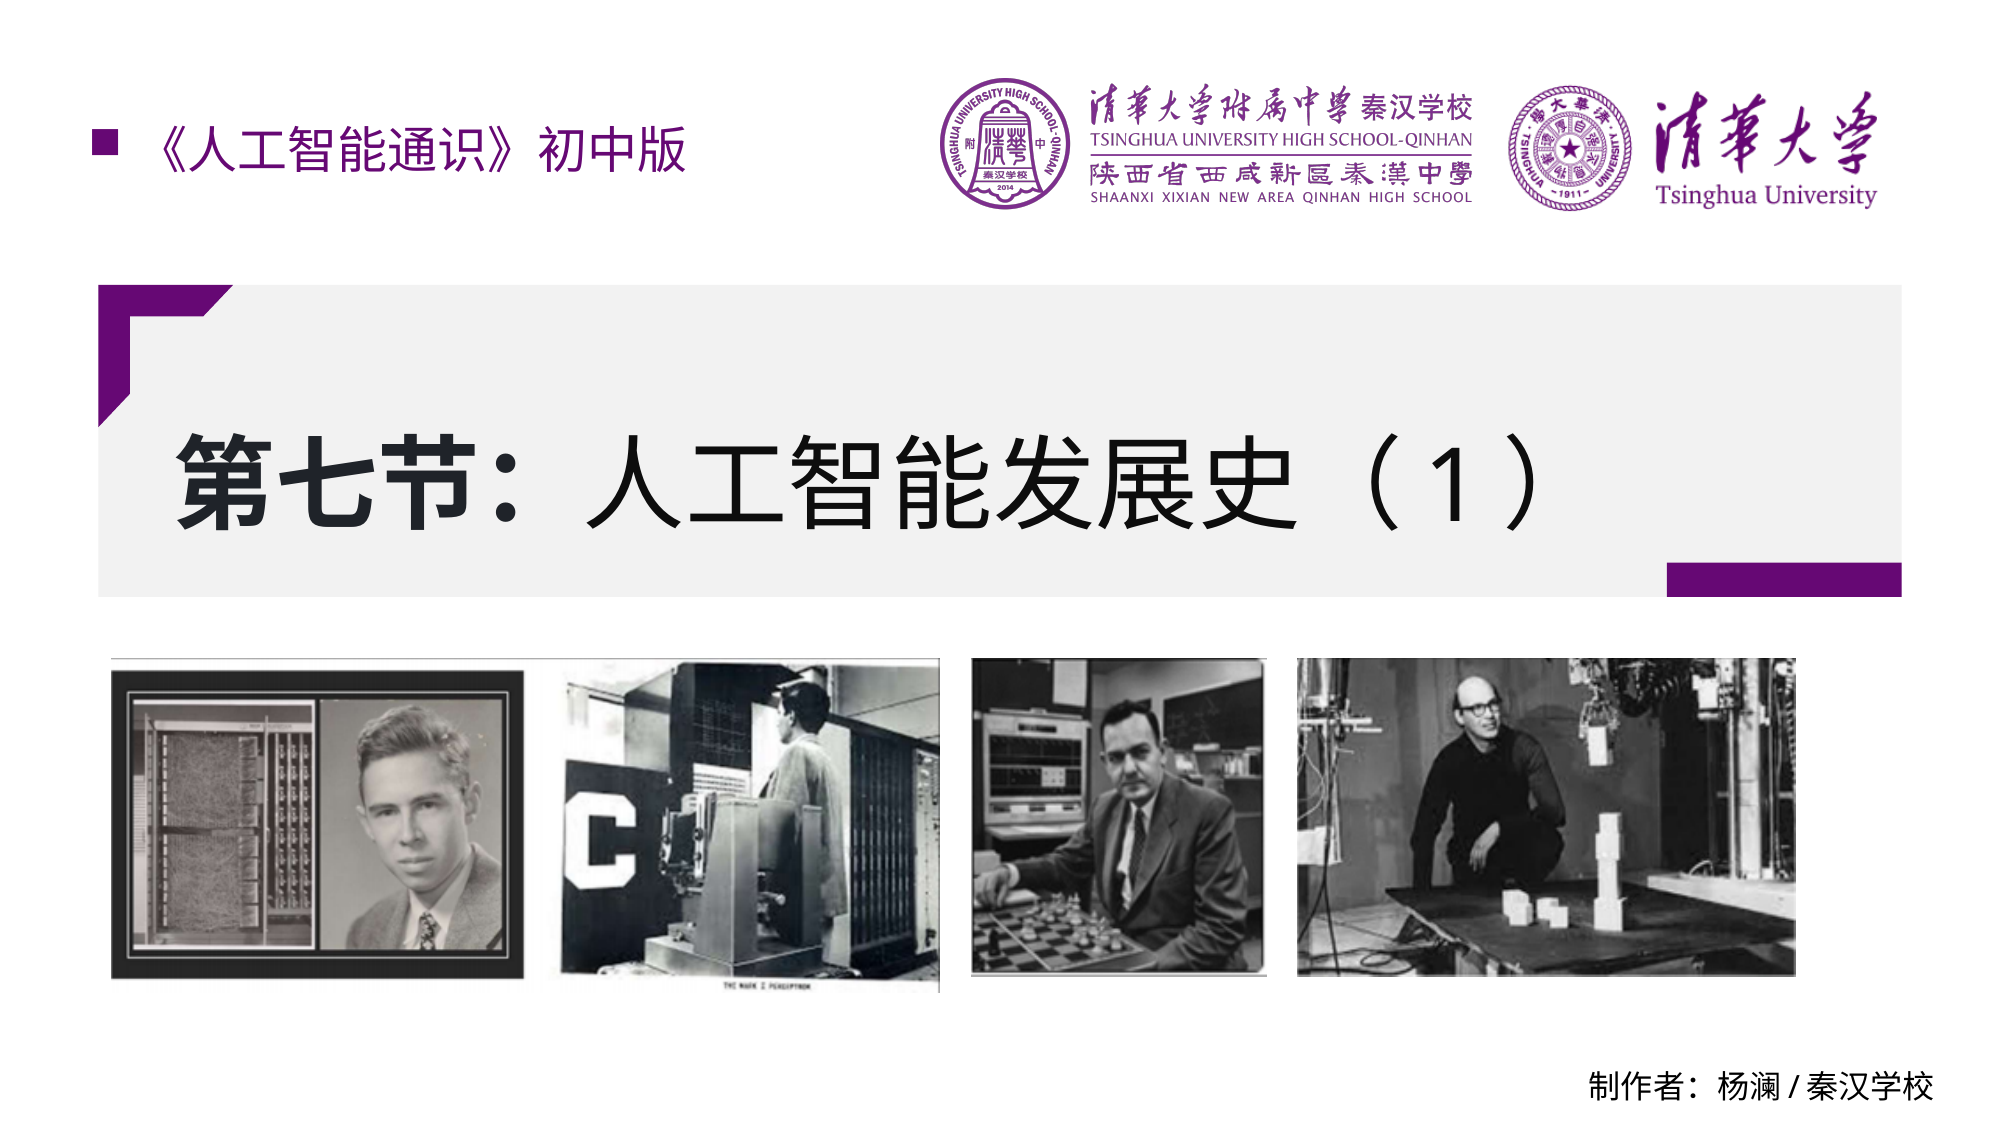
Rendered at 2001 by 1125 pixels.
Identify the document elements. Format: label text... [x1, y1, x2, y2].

text_box 《人工智能通识》初中版 [72, 111, 814, 174]
picture [110, 657, 941, 993]
title 第七节：人工智能发展史（1） [157, 331, 1842, 550]
picture [939, 77, 1487, 211]
subtitle 制作者：杨澜/秦汉学校 [1573, 1058, 1958, 1125]
picture [970, 657, 1268, 978]
picture [1297, 657, 1796, 978]
